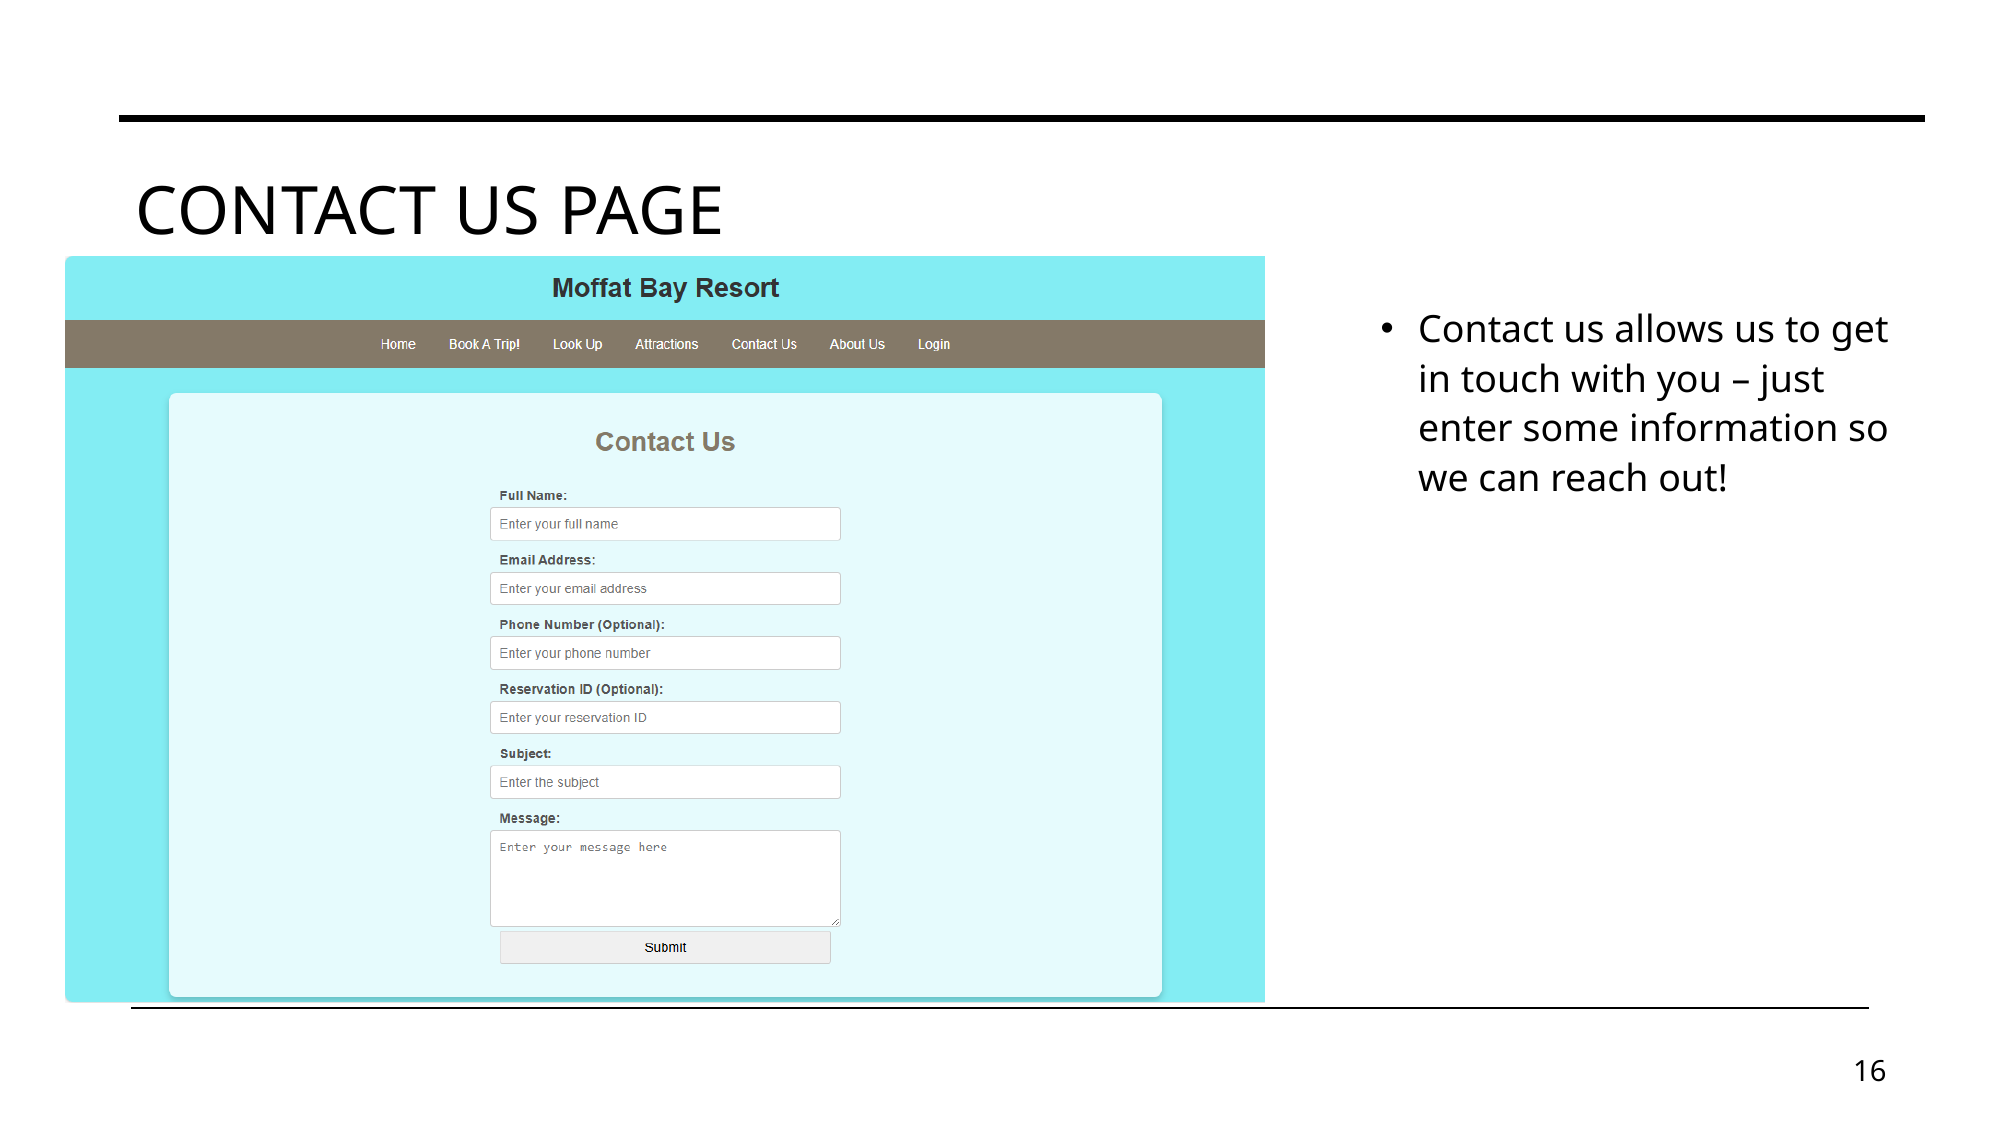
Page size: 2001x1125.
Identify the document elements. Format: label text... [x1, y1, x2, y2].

slide_number 16 [1791, 1042, 1902, 1103]
title Contact us page [120, 160, 1931, 356]
list Contact us allows us to get in touch with you – just enter some information so we can reach out! [1365, 293, 1931, 965]
picture [65, 256, 1265, 1003]
